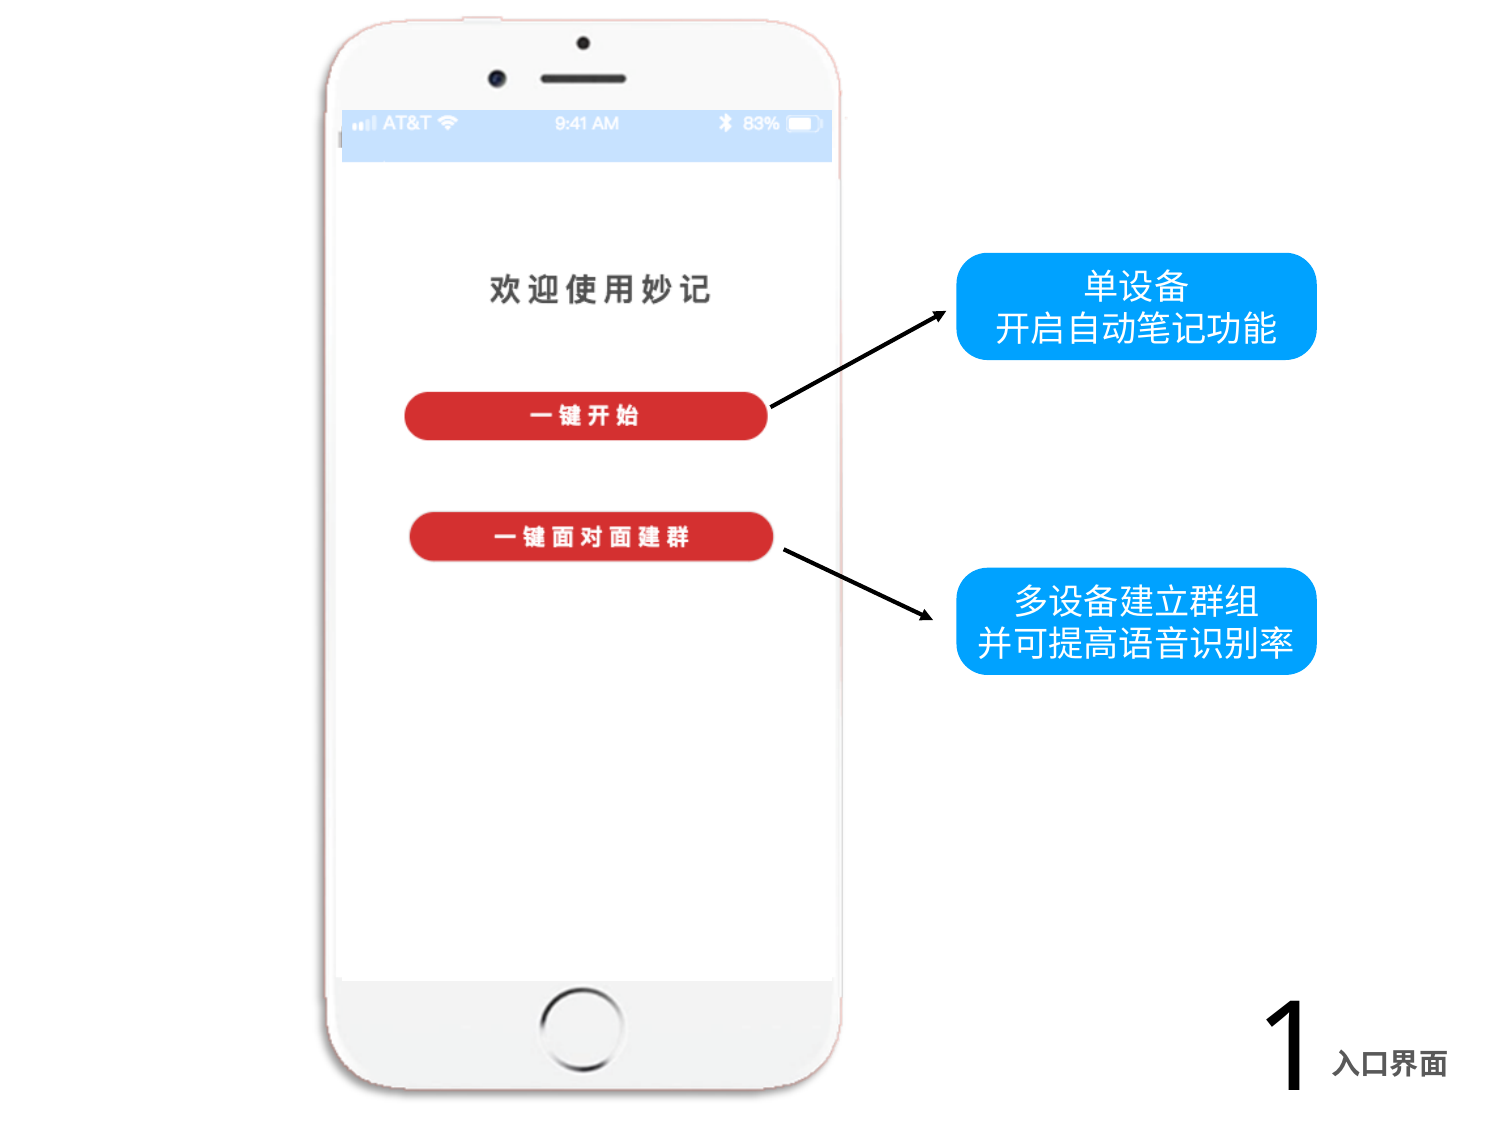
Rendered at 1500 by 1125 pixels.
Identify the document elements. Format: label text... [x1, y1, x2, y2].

picture [289, 0, 868, 1125]
text_box 入口界面 [1335, 1037, 1464, 1088]
text_box [868, 310, 947, 354]
text_box 单设备 开启自动笔记功能 [956, 252, 1317, 361]
text_box 1 [1240, 958, 1335, 1124]
text_box [868, 589, 934, 621]
text_box 多设备建立群组 并可提高语音识别率 [956, 567, 1317, 676]
